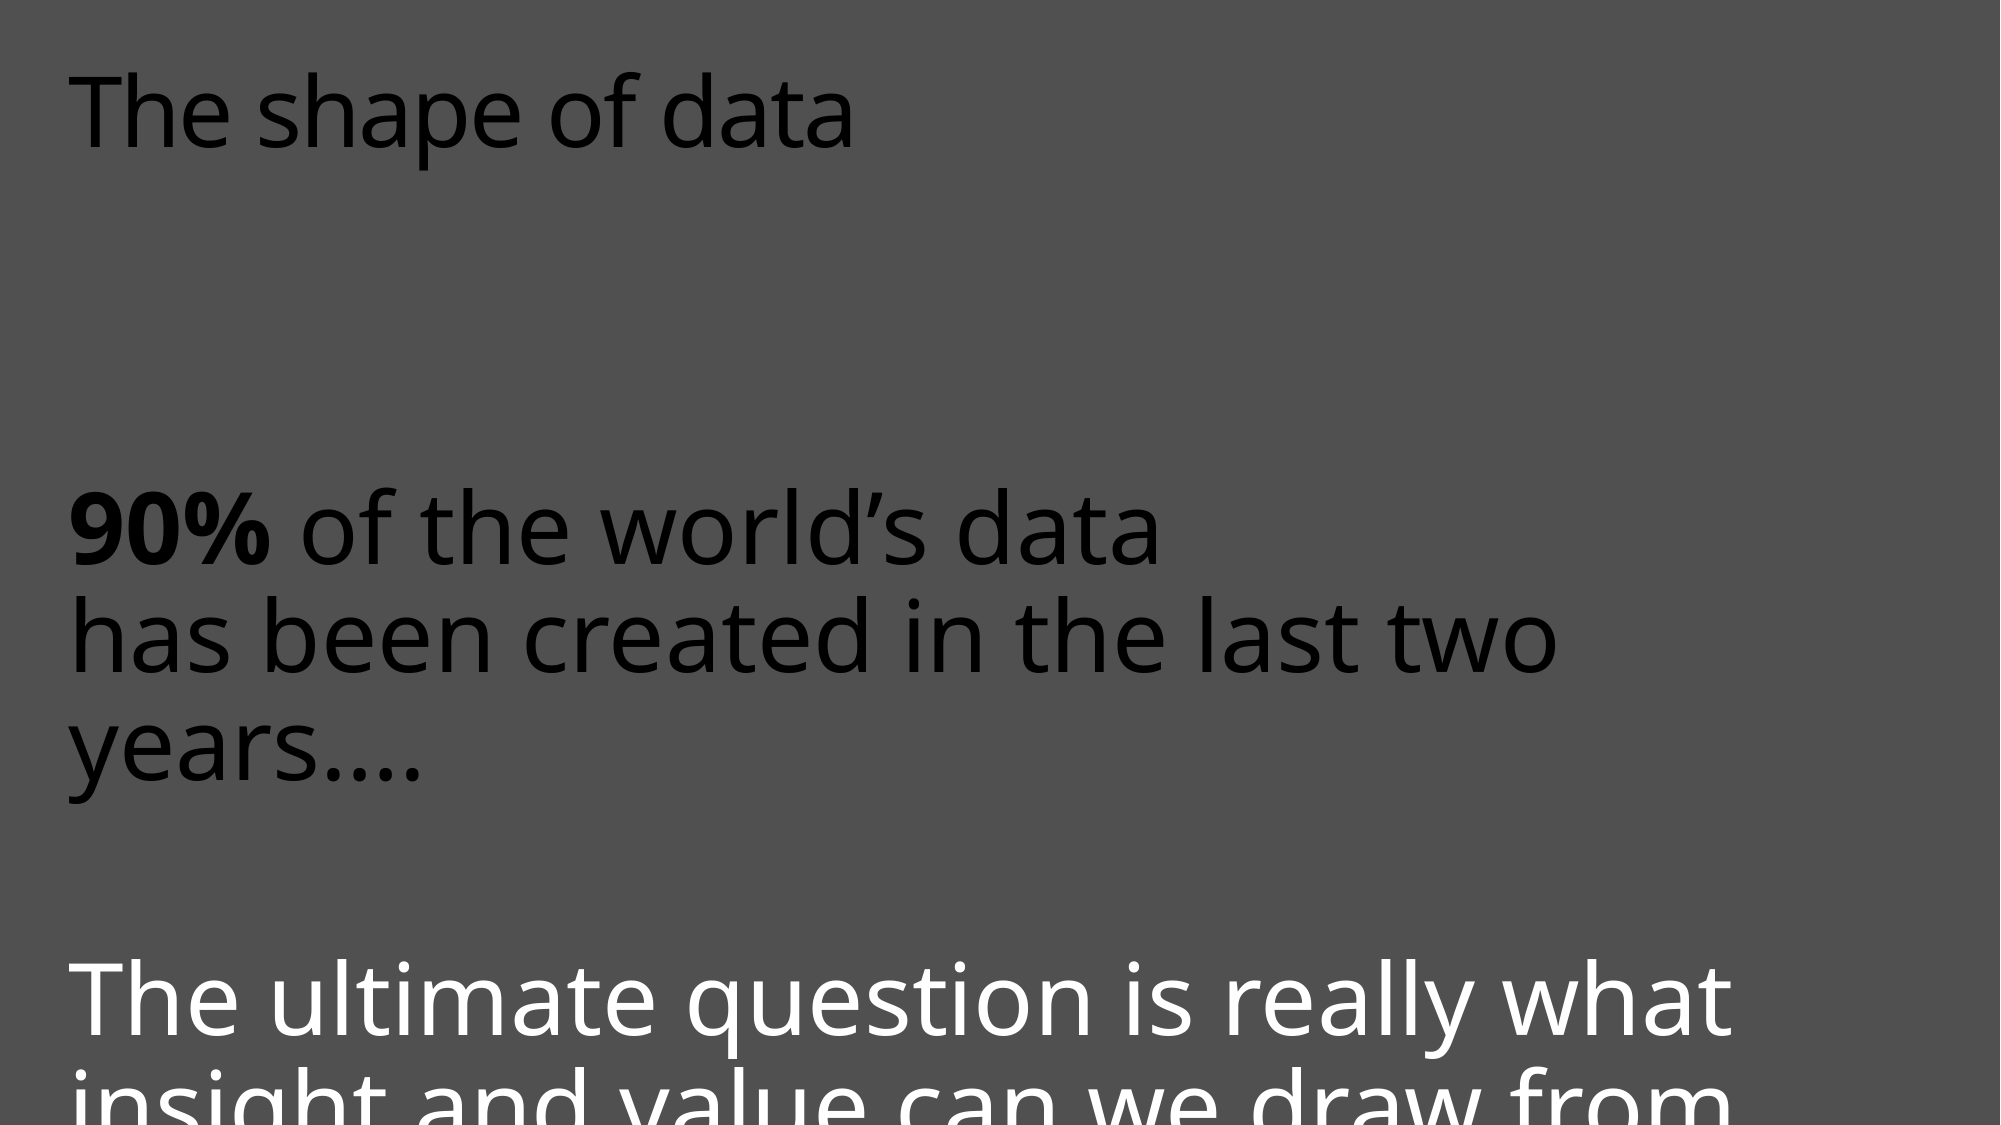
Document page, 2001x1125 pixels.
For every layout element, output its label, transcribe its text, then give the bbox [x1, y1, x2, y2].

list 90% of the world’s data has been created in the last two years…. The ultimate question is really what insight and value can we draw from that data. [44, 195, 1956, 1086]
title The shape of data [44, 47, 1957, 196]
